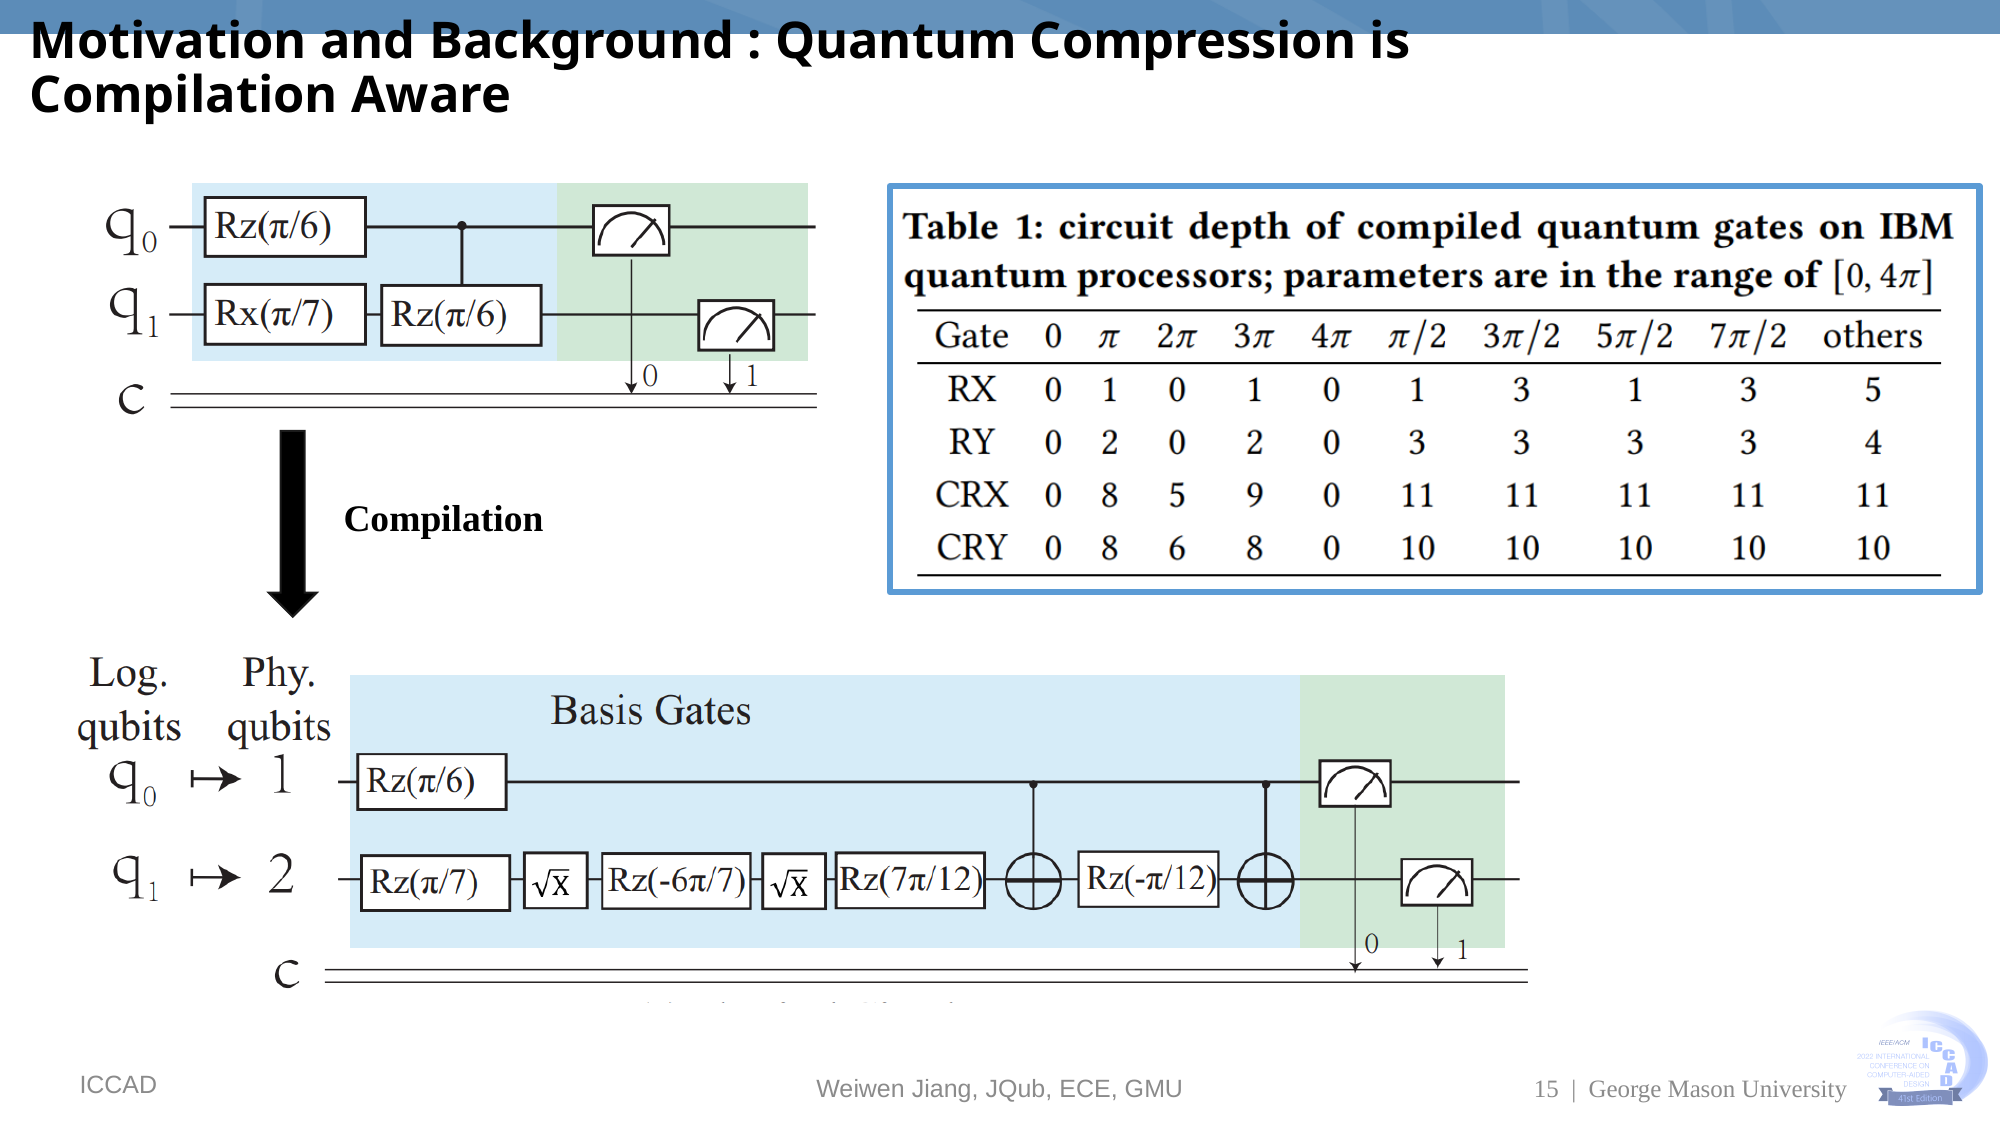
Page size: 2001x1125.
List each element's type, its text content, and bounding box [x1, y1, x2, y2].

picture [892, 189, 1977, 589]
title Motivation and Background : Quantum Compression is Compilation Aware [14, 6, 1731, 132]
slide_number 15 | George Mason University [1412, 1058, 1863, 1118]
picture [62, 640, 1538, 1003]
text_box [268, 431, 317, 617]
text_box Compilation [328, 486, 610, 546]
picture [100, 162, 838, 431]
